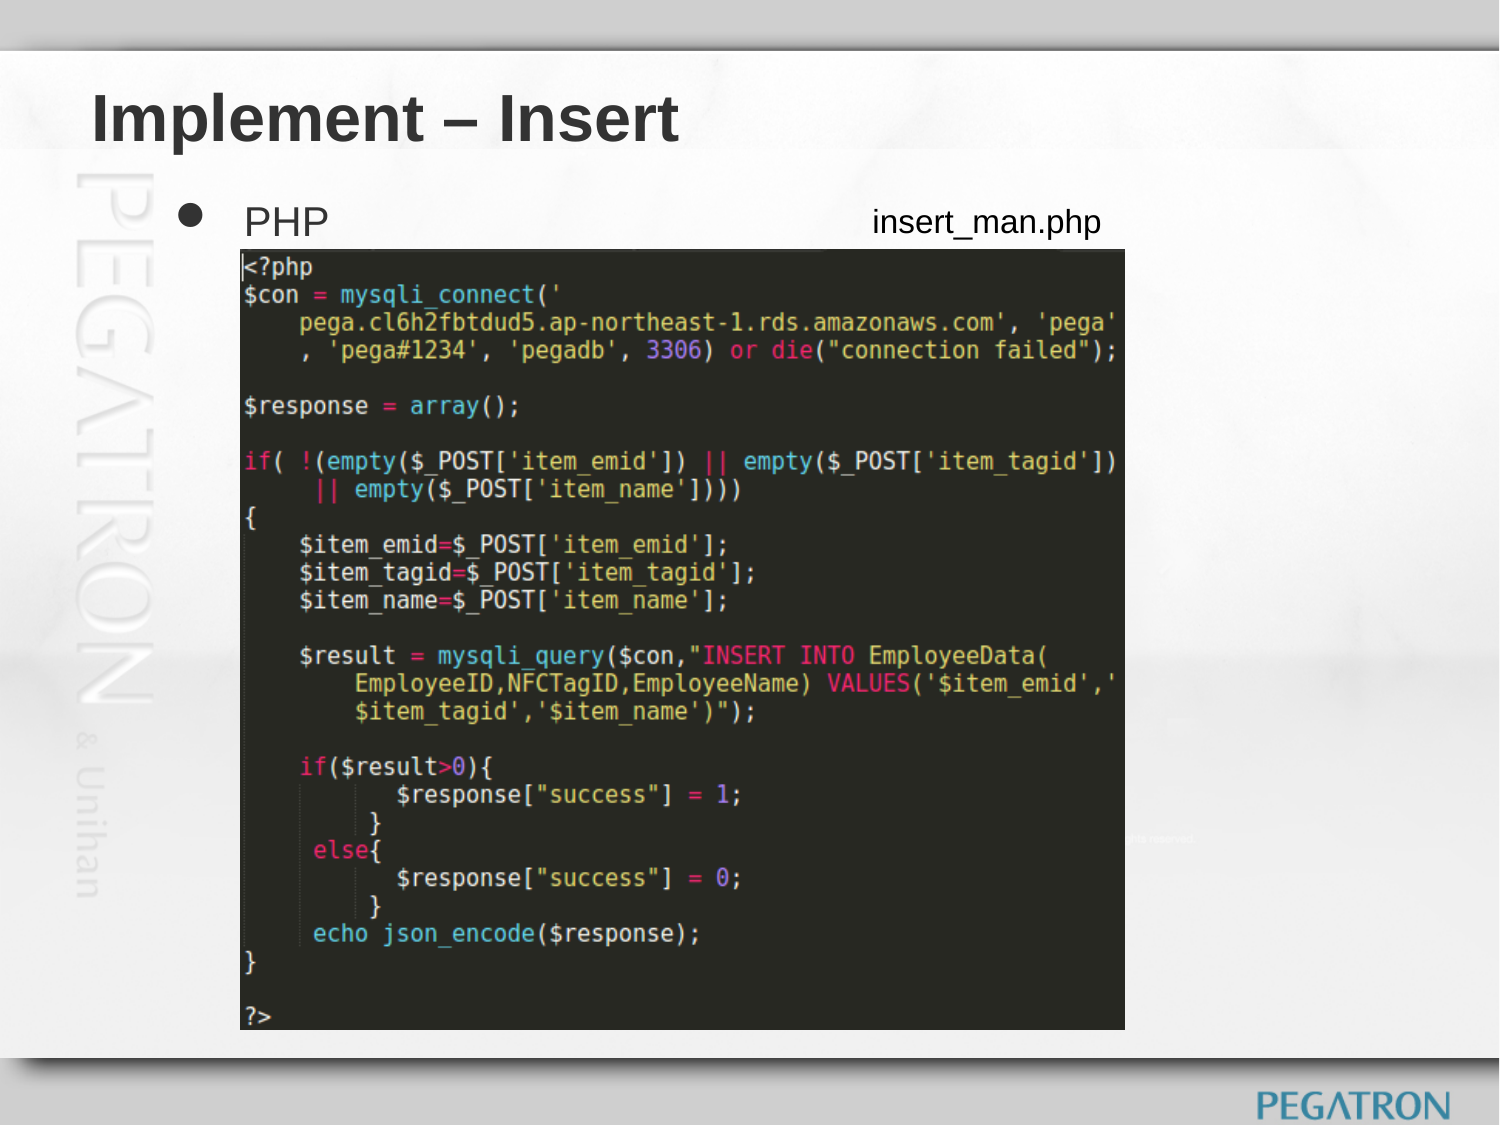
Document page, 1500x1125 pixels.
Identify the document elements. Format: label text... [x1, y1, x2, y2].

picture [0, 0, 1500, 148]
text_box insert_man.php [857, 192, 1185, 330]
picture [239, 249, 1126, 1030]
picture [0, 1058, 1500, 1125]
text_box PHP [159, 187, 1425, 1020]
text_box Implement – Insert [76, 56, 1425, 172]
